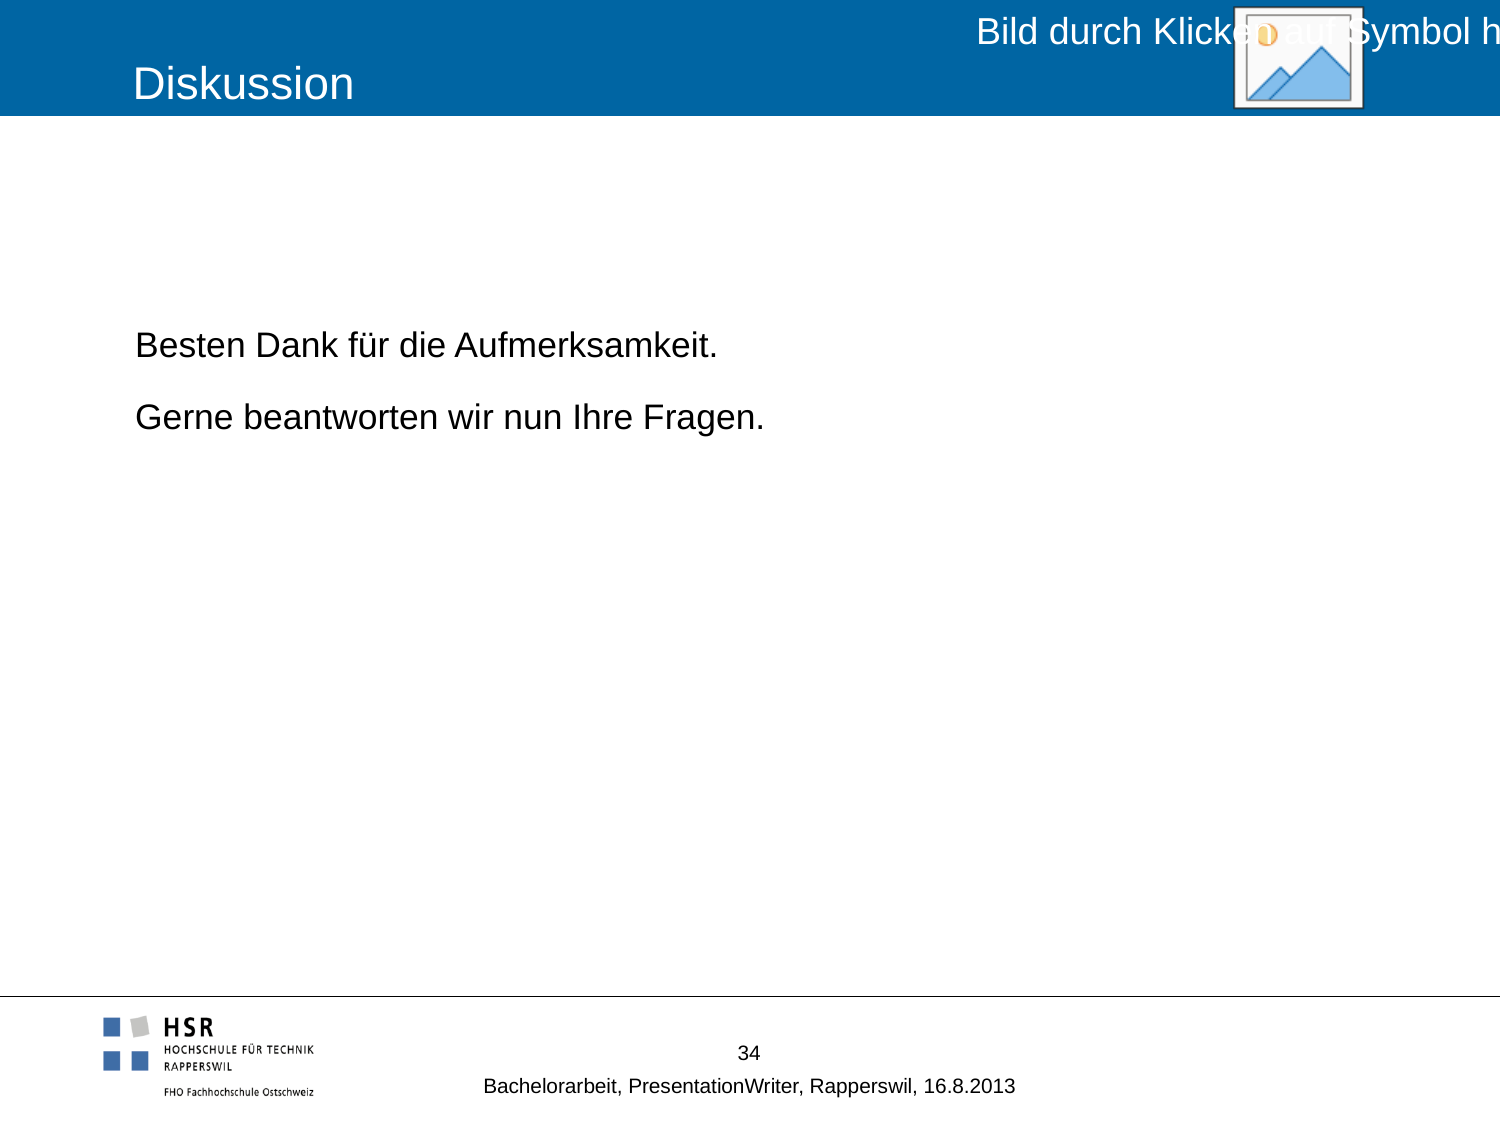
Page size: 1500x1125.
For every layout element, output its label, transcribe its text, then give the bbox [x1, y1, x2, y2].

picture [60, 1001, 327, 1111]
slide_number 34 [413, 1042, 1085, 1062]
picture [1097, 0, 1500, 117]
title Diskussion [0, 0, 1095, 116]
list Besten Dank für die Aufmerksamkeit. Gerne beantworten wir nun Ihre Fragen. [76, 314, 1424, 740]
footer Bachelorarbeit, PresentationWriter, Rapperswil, 16.8.2013 [412, 1064, 1087, 1106]
